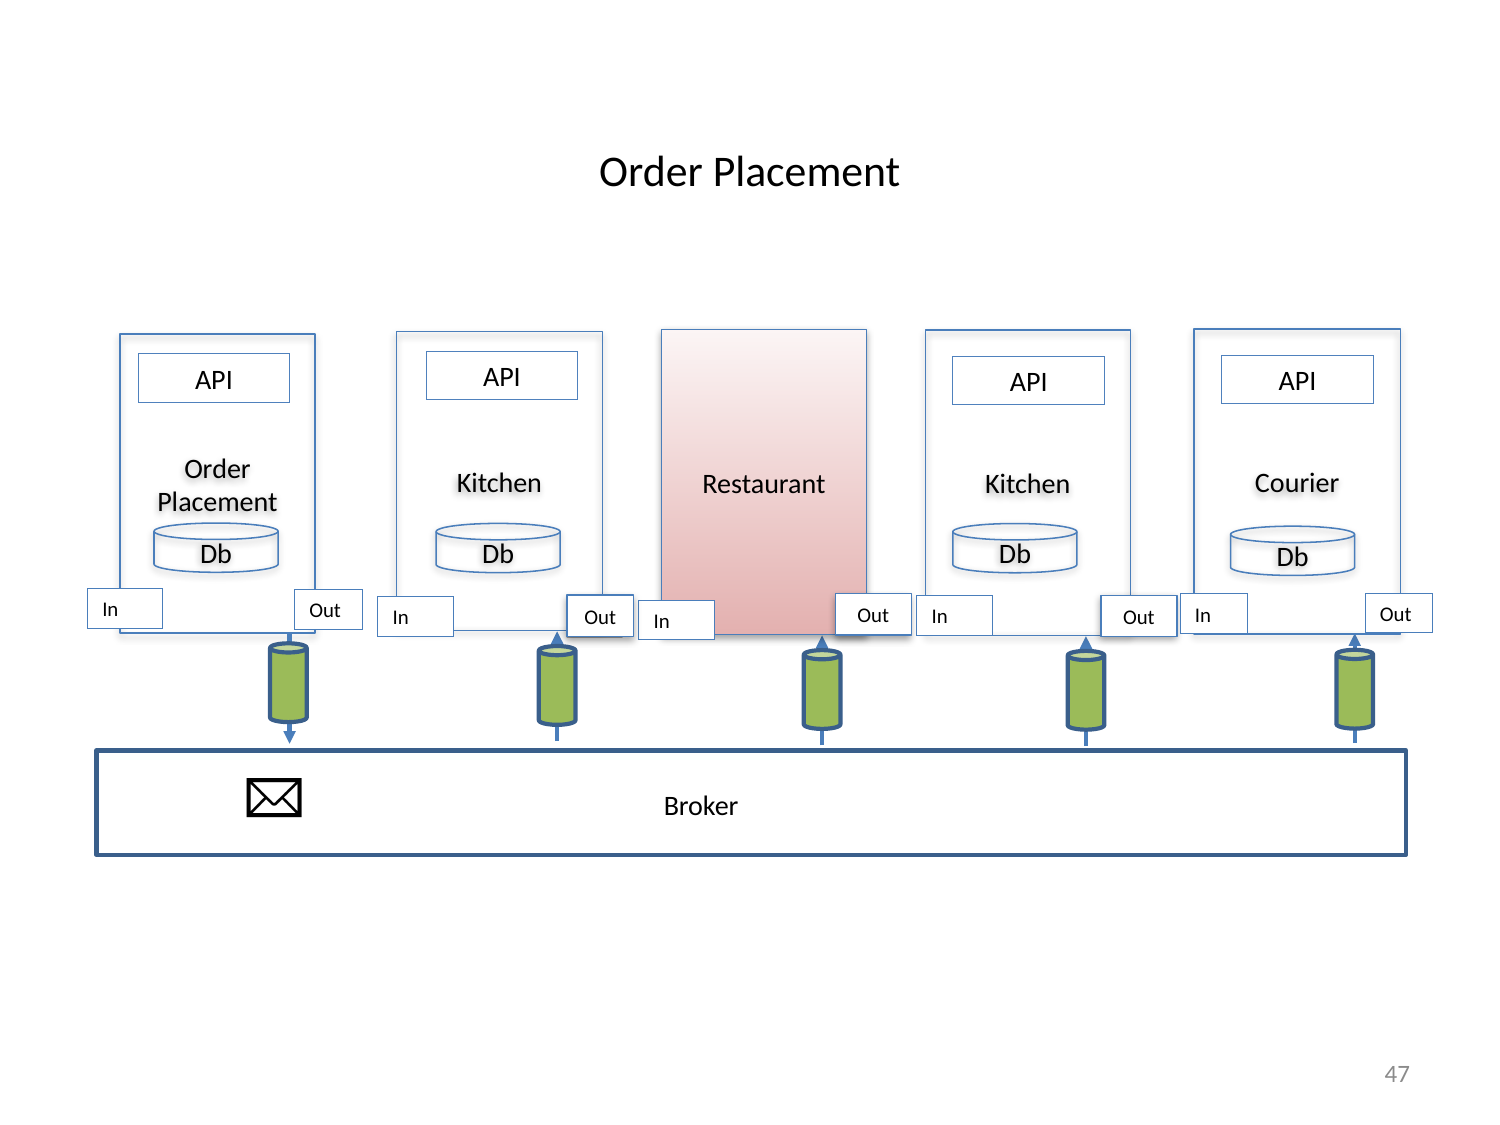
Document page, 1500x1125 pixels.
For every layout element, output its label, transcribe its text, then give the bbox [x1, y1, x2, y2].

text_box In [916, 595, 993, 636]
text_box [294, 641, 309, 724]
text_box Db [1229, 525, 1356, 577]
text_box [826, 655, 843, 731]
text_box [94, 748, 1408, 857]
text_box [267, 641, 285, 725]
text_box [536, 644, 552, 727]
text_box Out [294, 589, 363, 630]
text_box Order Placement [119, 333, 316, 634]
text_box [1334, 647, 1350, 731]
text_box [558, 653, 578, 659]
picture [1101, 581, 1169, 648]
text_box Courier [1193, 328, 1401, 635]
text_box [1090, 655, 1107, 732]
text_box Db [153, 522, 279, 574]
text_box [826, 648, 836, 654]
text_box [1359, 647, 1376, 731]
picture [240, 764, 307, 831]
text_box Out [906, 593, 912, 636]
picture [561, 584, 628, 652]
text_box In [639, 600, 715, 640]
text_box [1090, 648, 1099, 655]
picture [839, 582, 902, 650]
text_box Out [1174, 595, 1178, 637]
text_box API [138, 353, 290, 403]
text_box Kitchen [396, 331, 603, 631]
text_box Kitchen [925, 329, 1131, 636]
text_box API [1221, 355, 1374, 404]
text_box [1065, 648, 1081, 732]
text_box In [87, 588, 163, 629]
text_box In [377, 596, 454, 637]
text_box Order Placement [341, 135, 1158, 203]
text_box Broker [649, 780, 754, 829]
text_box [562, 659, 578, 727]
text_box In [1180, 593, 1248, 634]
slide_number 47 [1074, 1042, 1425, 1103]
text_box Out [1365, 593, 1433, 633]
text_box [801, 648, 817, 731]
text_box Restaurant [661, 329, 867, 635]
